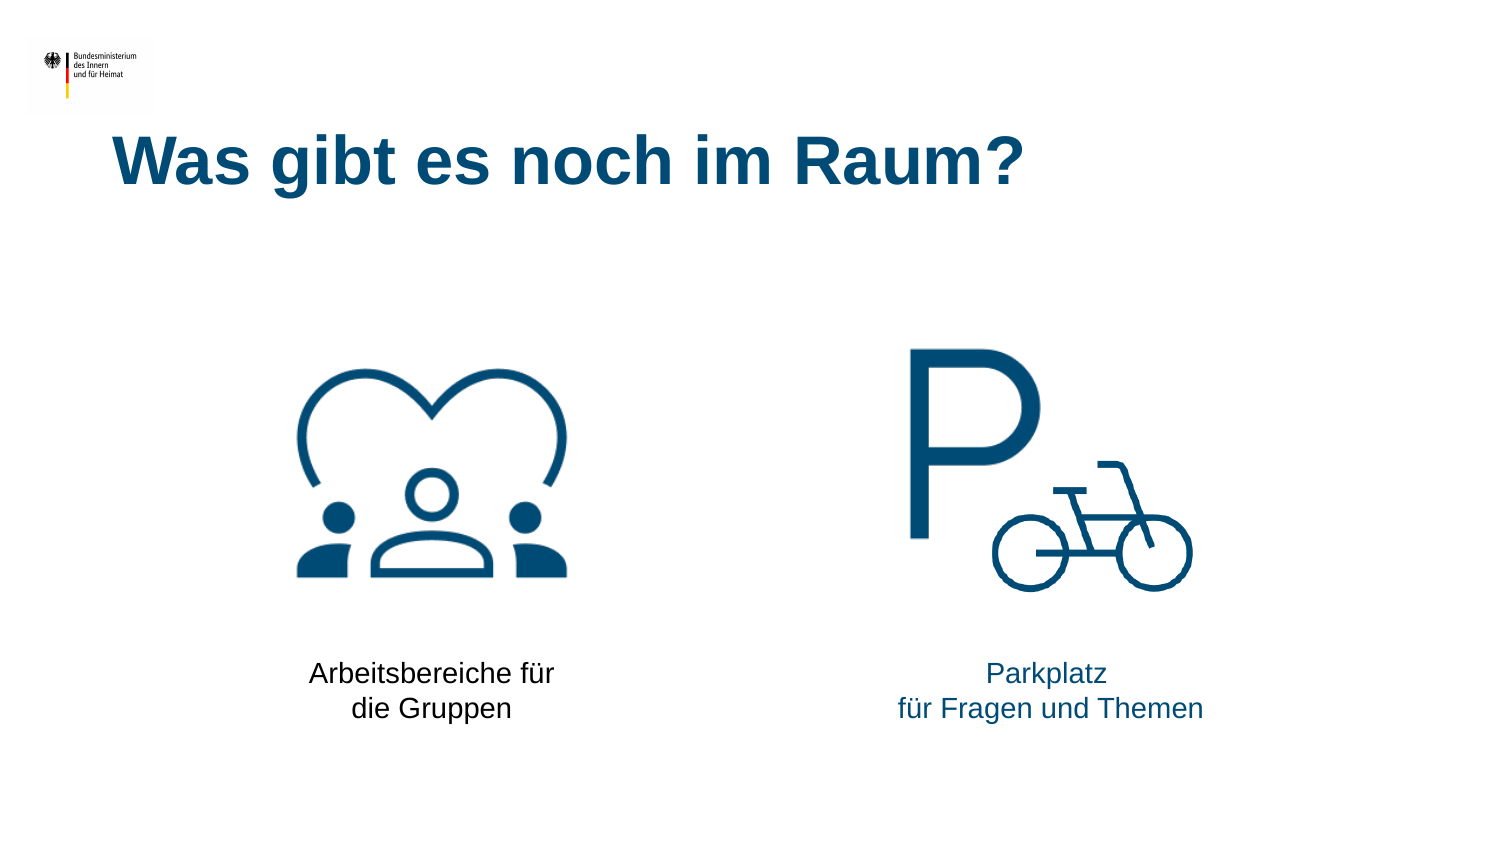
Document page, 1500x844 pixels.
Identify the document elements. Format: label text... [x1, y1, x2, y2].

list Parkplatz für Fragen und Themen [859, 440, 1243, 844]
list Arbeitsbereiche für die Gruppen [279, 440, 585, 844]
picture [26, 36, 154, 115]
picture [285, 319, 579, 614]
title Was gibt es noch im Raum? [101, 119, 1296, 273]
picture [827, 302, 1198, 632]
